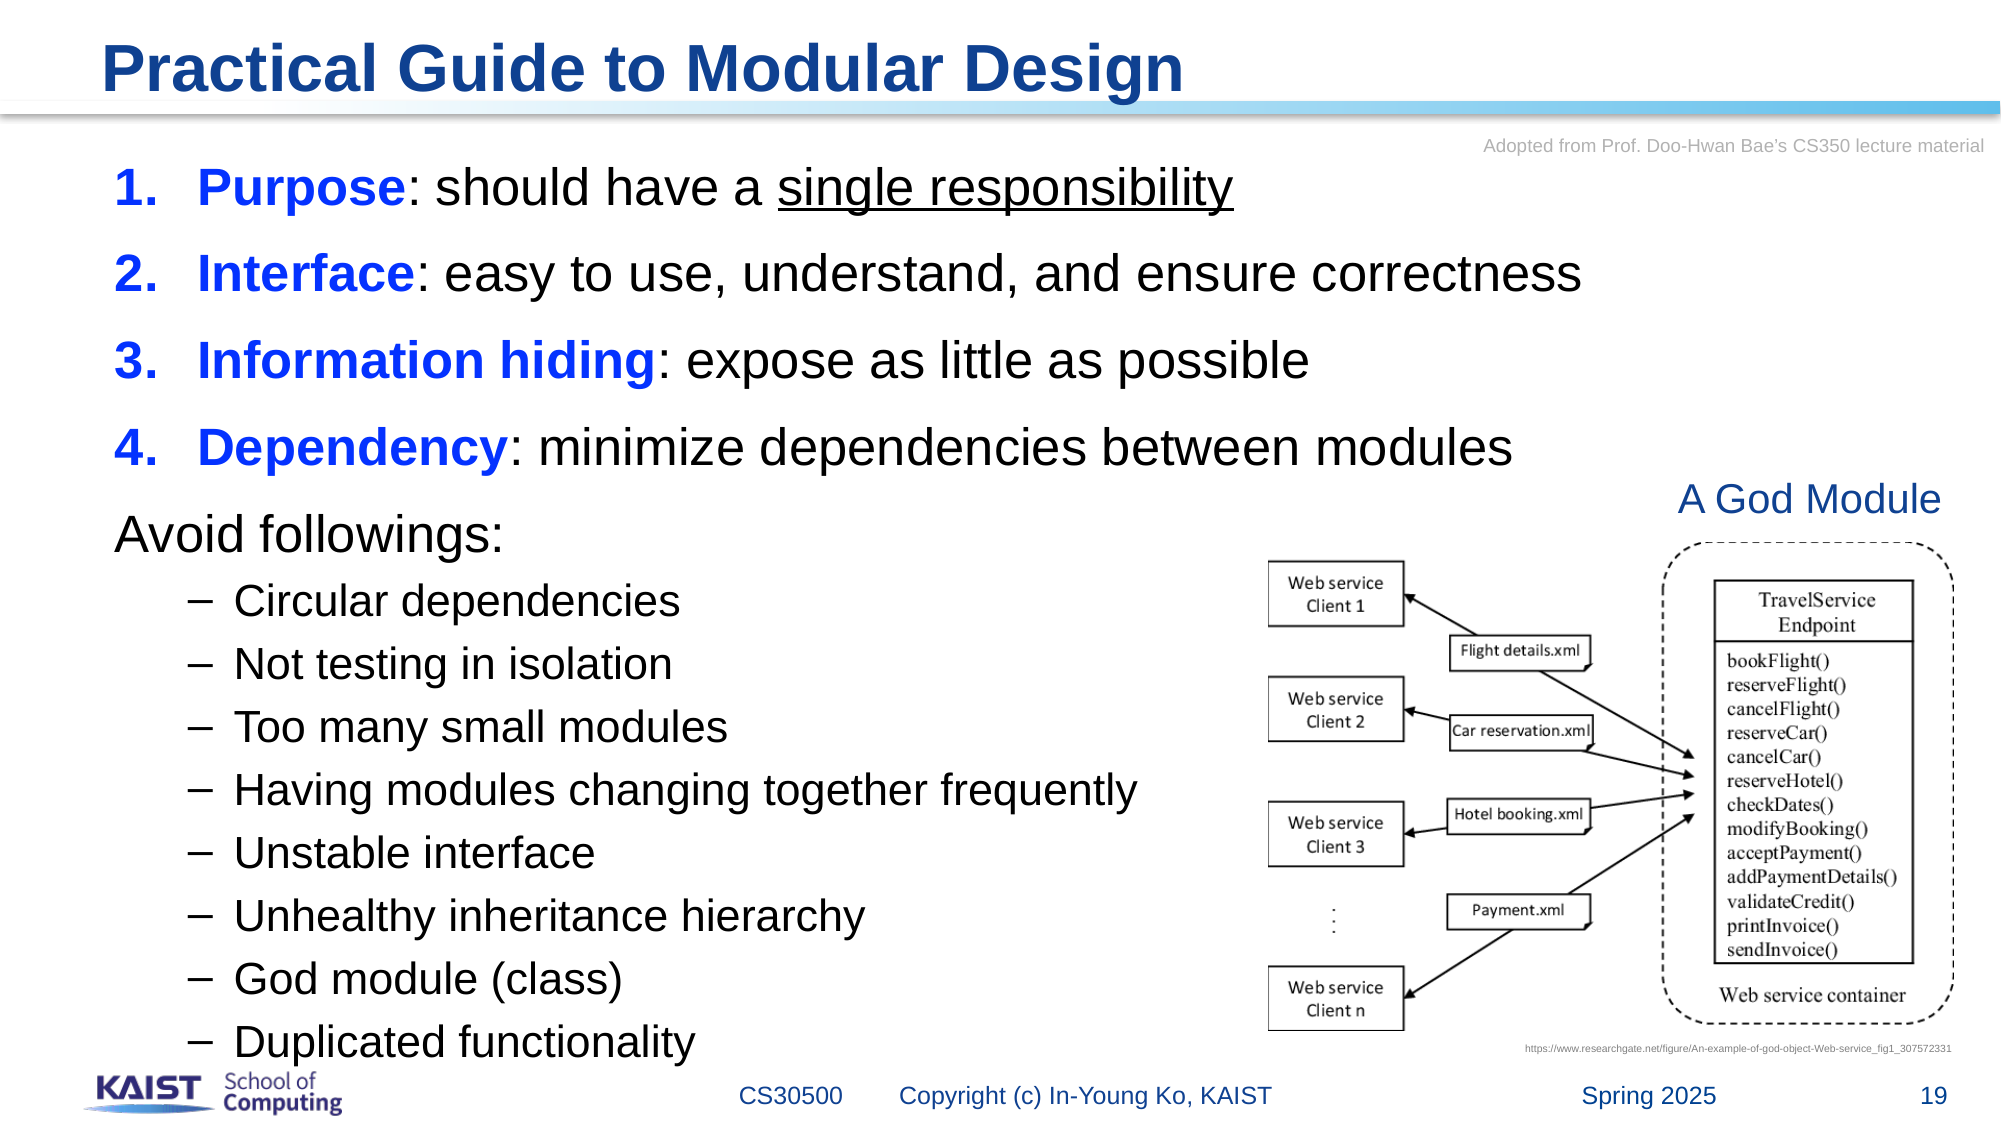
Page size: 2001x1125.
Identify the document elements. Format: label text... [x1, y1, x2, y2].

slide_number Spring 2025 [1566, 1071, 1800, 1125]
footer CS30500 Copyright (c) In-Young Ko, KAIST [496, 1065, 1517, 1125]
text_box Adopted from Prof. Doo-Hwan Bae’s CS350 lecture material [1468, 126, 2000, 164]
title Practical Guide to Modular Design [86, 19, 1914, 112]
slide_number 19 [1833, 1071, 1963, 1125]
picture [80, 1054, 342, 1125]
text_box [1268, 464, 1976, 1063]
list Purpose: should have a single responsibility Interface: easy to use, understand, and ensure correctness Information hiding: expose as little as possible Dependency: minimize dependencies between modules Avoid followings: Circular dependencies Not testing in isolation Too many small modules Having modules changing together frequently Unstable interface Unhealthy inheritance hierarchy God module (class) Duplicated functionality [99, 145, 1914, 1075]
